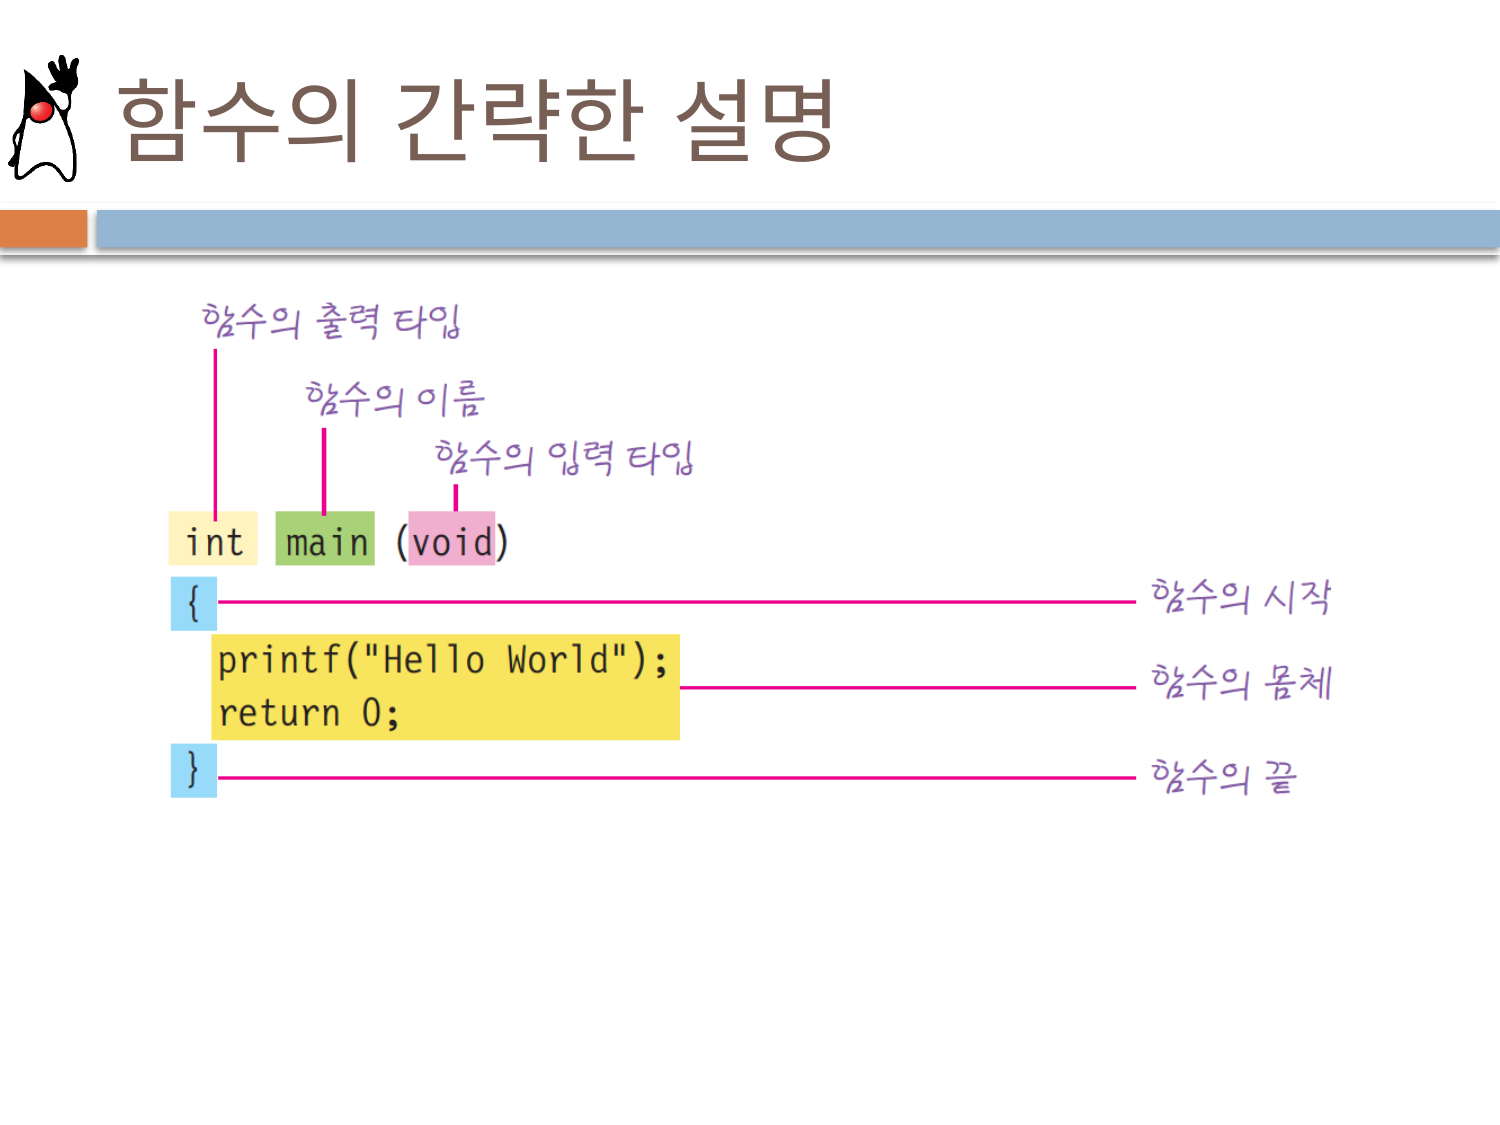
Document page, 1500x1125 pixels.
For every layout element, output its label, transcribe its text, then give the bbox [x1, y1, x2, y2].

picture [135, 270, 1357, 826]
picture [8, 55, 79, 182]
title 함수의 간략한 설명 [99, 37, 1438, 200]
